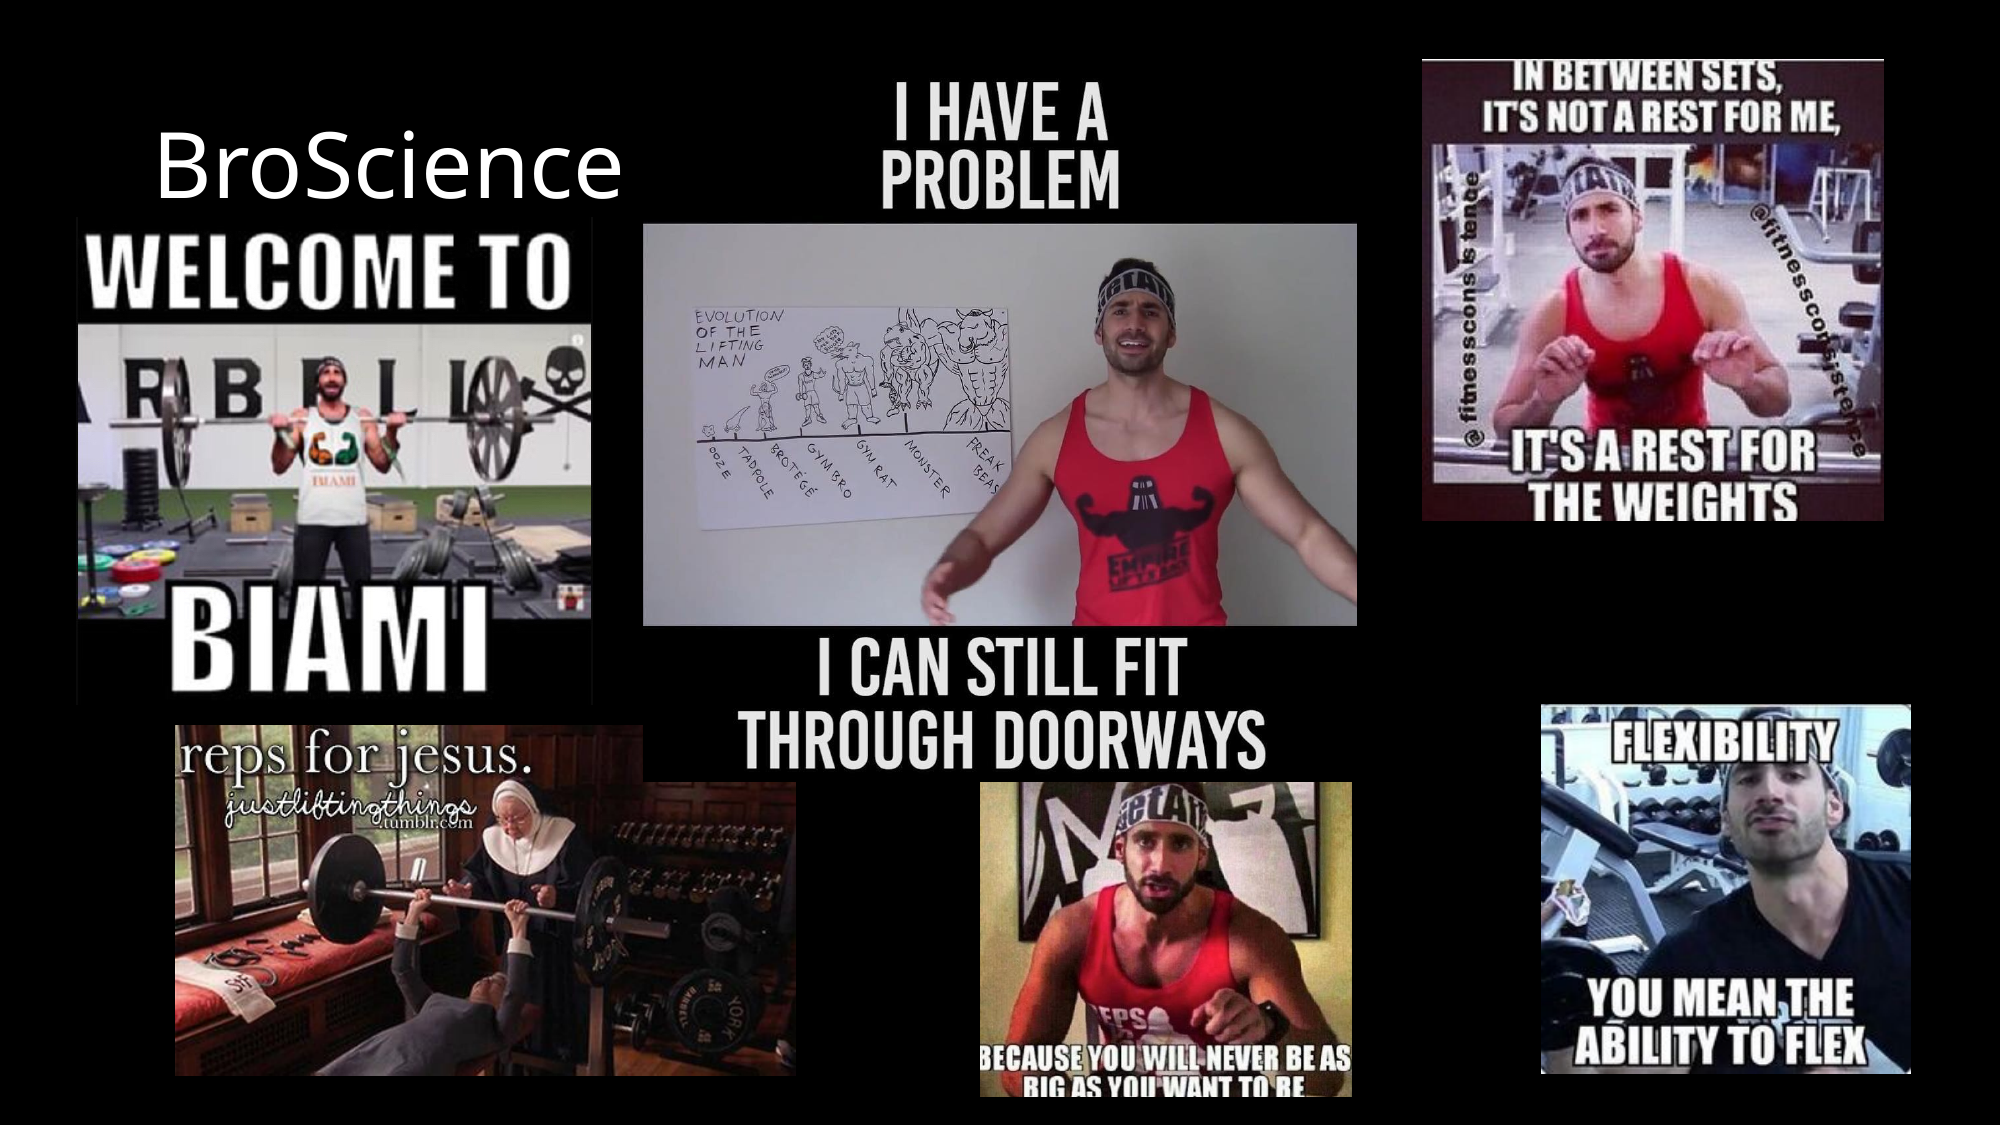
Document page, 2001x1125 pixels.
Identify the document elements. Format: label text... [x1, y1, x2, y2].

picture [1541, 704, 1911, 1074]
picture [980, 782, 1352, 1097]
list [643, 67, 1357, 782]
title BroScience [137, 59, 1422, 278]
picture [1422, 59, 1884, 521]
picture [76, 217, 593, 705]
picture [175, 725, 796, 1076]
